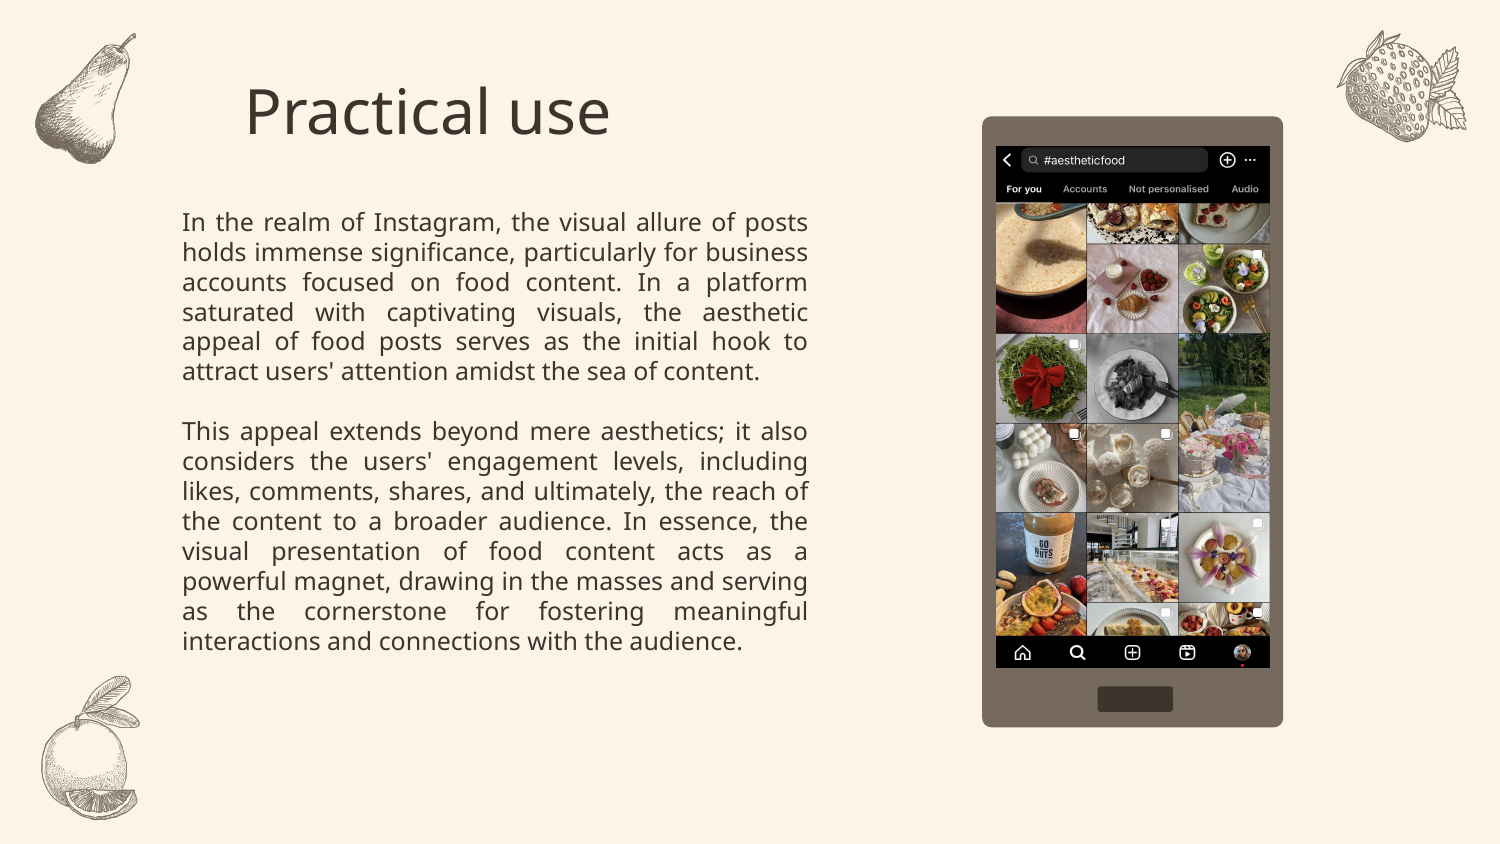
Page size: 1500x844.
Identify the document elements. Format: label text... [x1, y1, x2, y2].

picture [24, 671, 158, 832]
picture [995, 145, 1270, 668]
subtitle In the realm of Instagram, the visual allure of posts holds immense significance, particularly for business accounts focused on food content. In a platform saturated with captivating visuals, the aesthetic appeal of food posts serves as the initial hook to attract users' attention amidst the sea of content. This appeal extends beyond mere aesthetics; it also considers the users' engagement levels, including likes, comments, shares, and ultimately, the reach of the content to a broader audience. In essence, the visual presentation of food content acts as a powerful magnet, drawing in the masses and serving as the cornerstone for fostering meaningful interactions and connections with the audience. [167, 191, 825, 803]
picture [23, 8, 170, 176]
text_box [981, 116, 1284, 728]
title Practical use [201, 70, 655, 163]
picture [1336, 30, 1467, 147]
